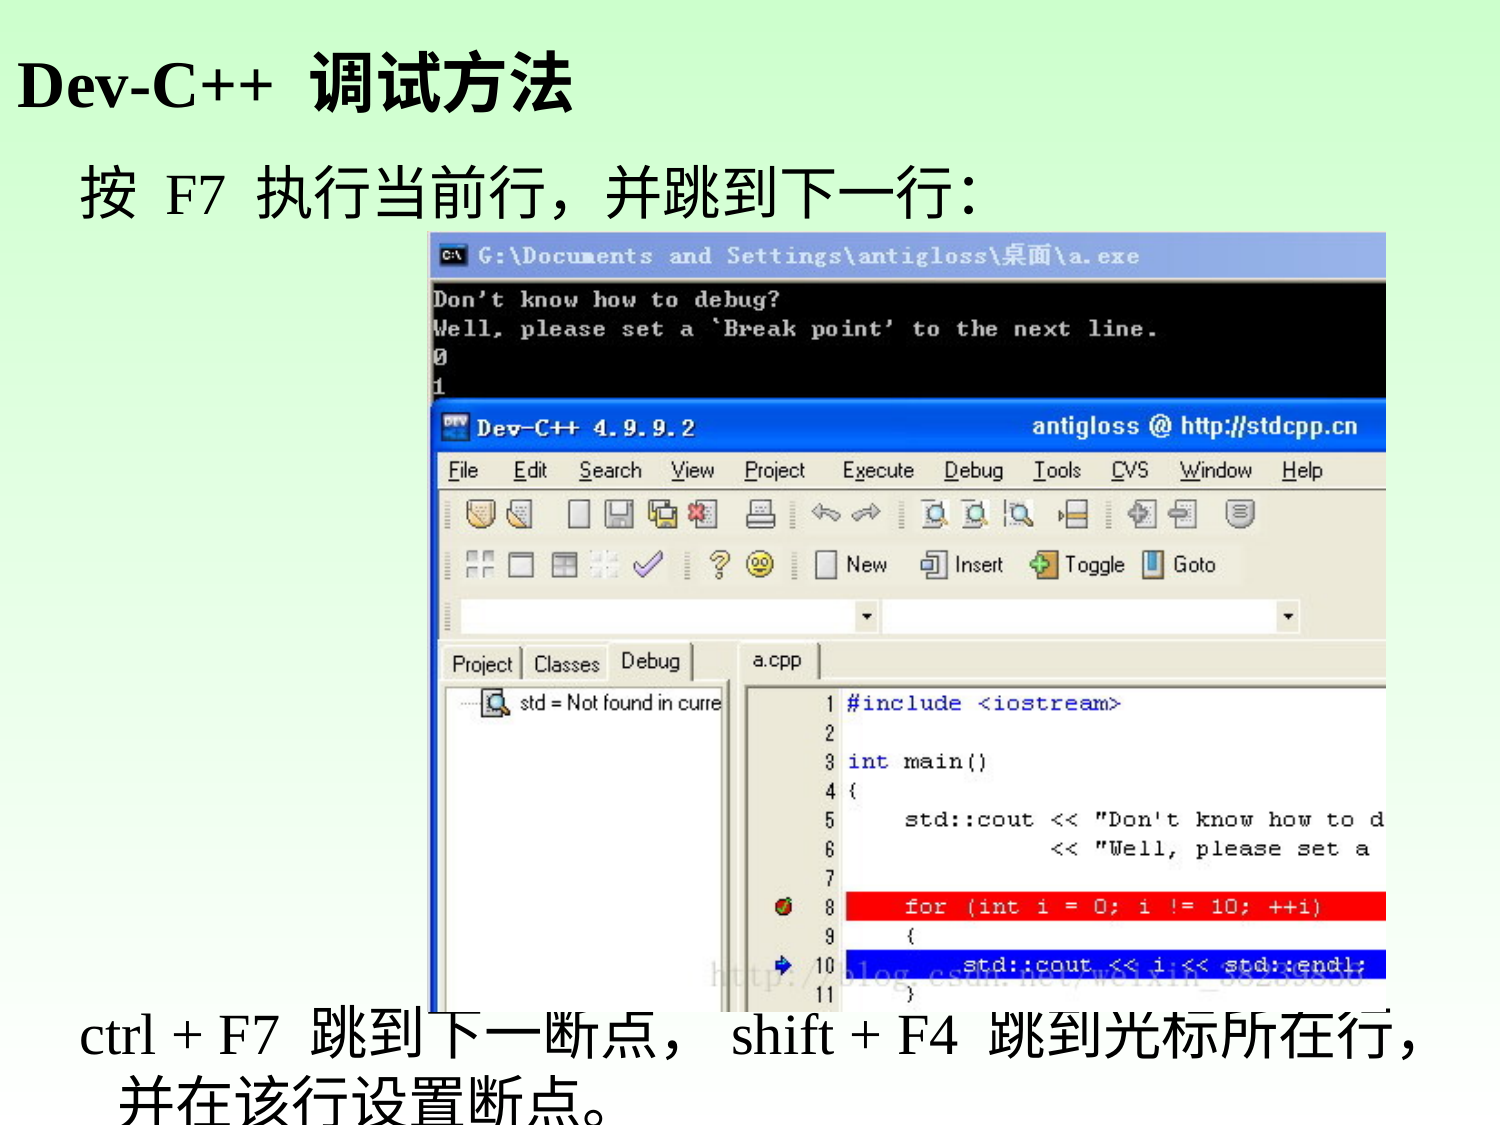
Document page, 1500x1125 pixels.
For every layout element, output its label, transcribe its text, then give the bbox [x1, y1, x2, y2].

text_box Dev-C++ 调试方法 [3, 33, 1386, 115]
picture [427, 231, 1386, 1012]
text_box 按 F7 执行当前行，并跳到下一行： ctrl + F7 跳到下一断点，shift + F4 跳到光标所在行，并在该行设置断点。 [64, 148, 1471, 1094]
